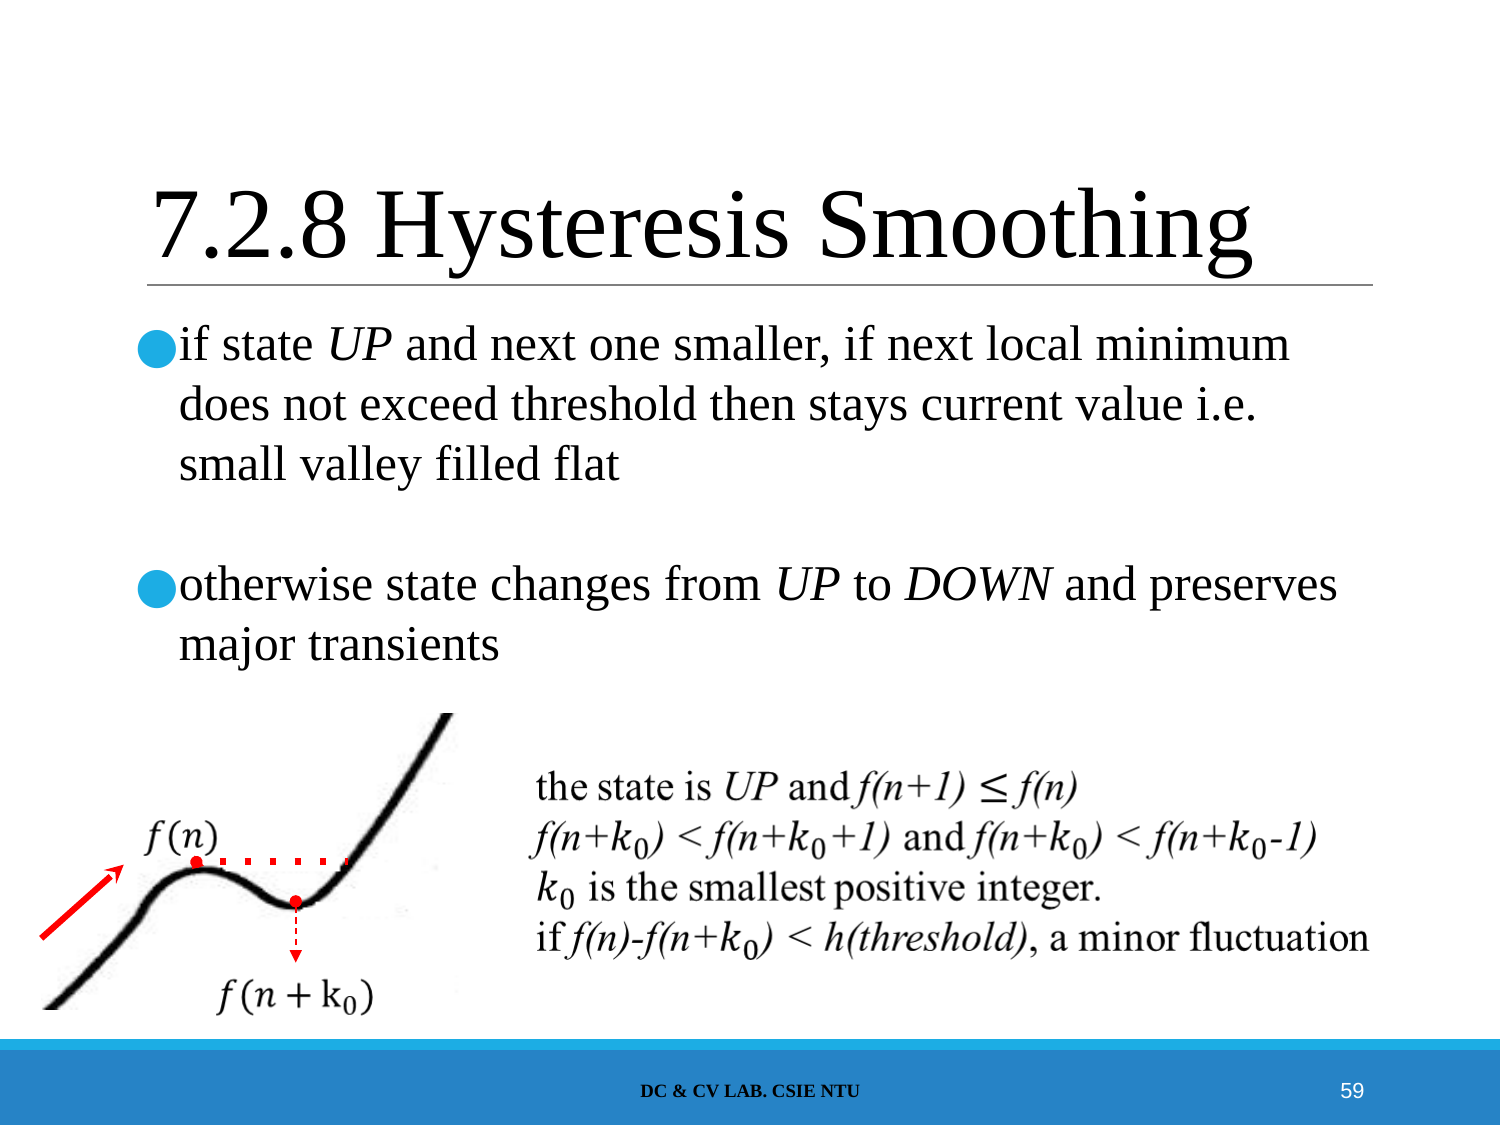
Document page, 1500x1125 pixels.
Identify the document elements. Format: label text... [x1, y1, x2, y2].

text_box [521, 752, 1395, 970]
list if state UP and next one smaller, if next local minimum does not exceed threshold then stays current value i.e. small valley filled flat otherwise state changes from UP to DOWN and preserves major transients [135, 302, 1373, 963]
footer DC & CV LAB. CSIE NTU [453, 1059, 1047, 1120]
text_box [40, 713, 491, 1024]
slide_number ‹#› [1218, 1059, 1380, 1120]
title 7.2.8 Hysteresis Smoothing [135, 47, 1373, 285]
